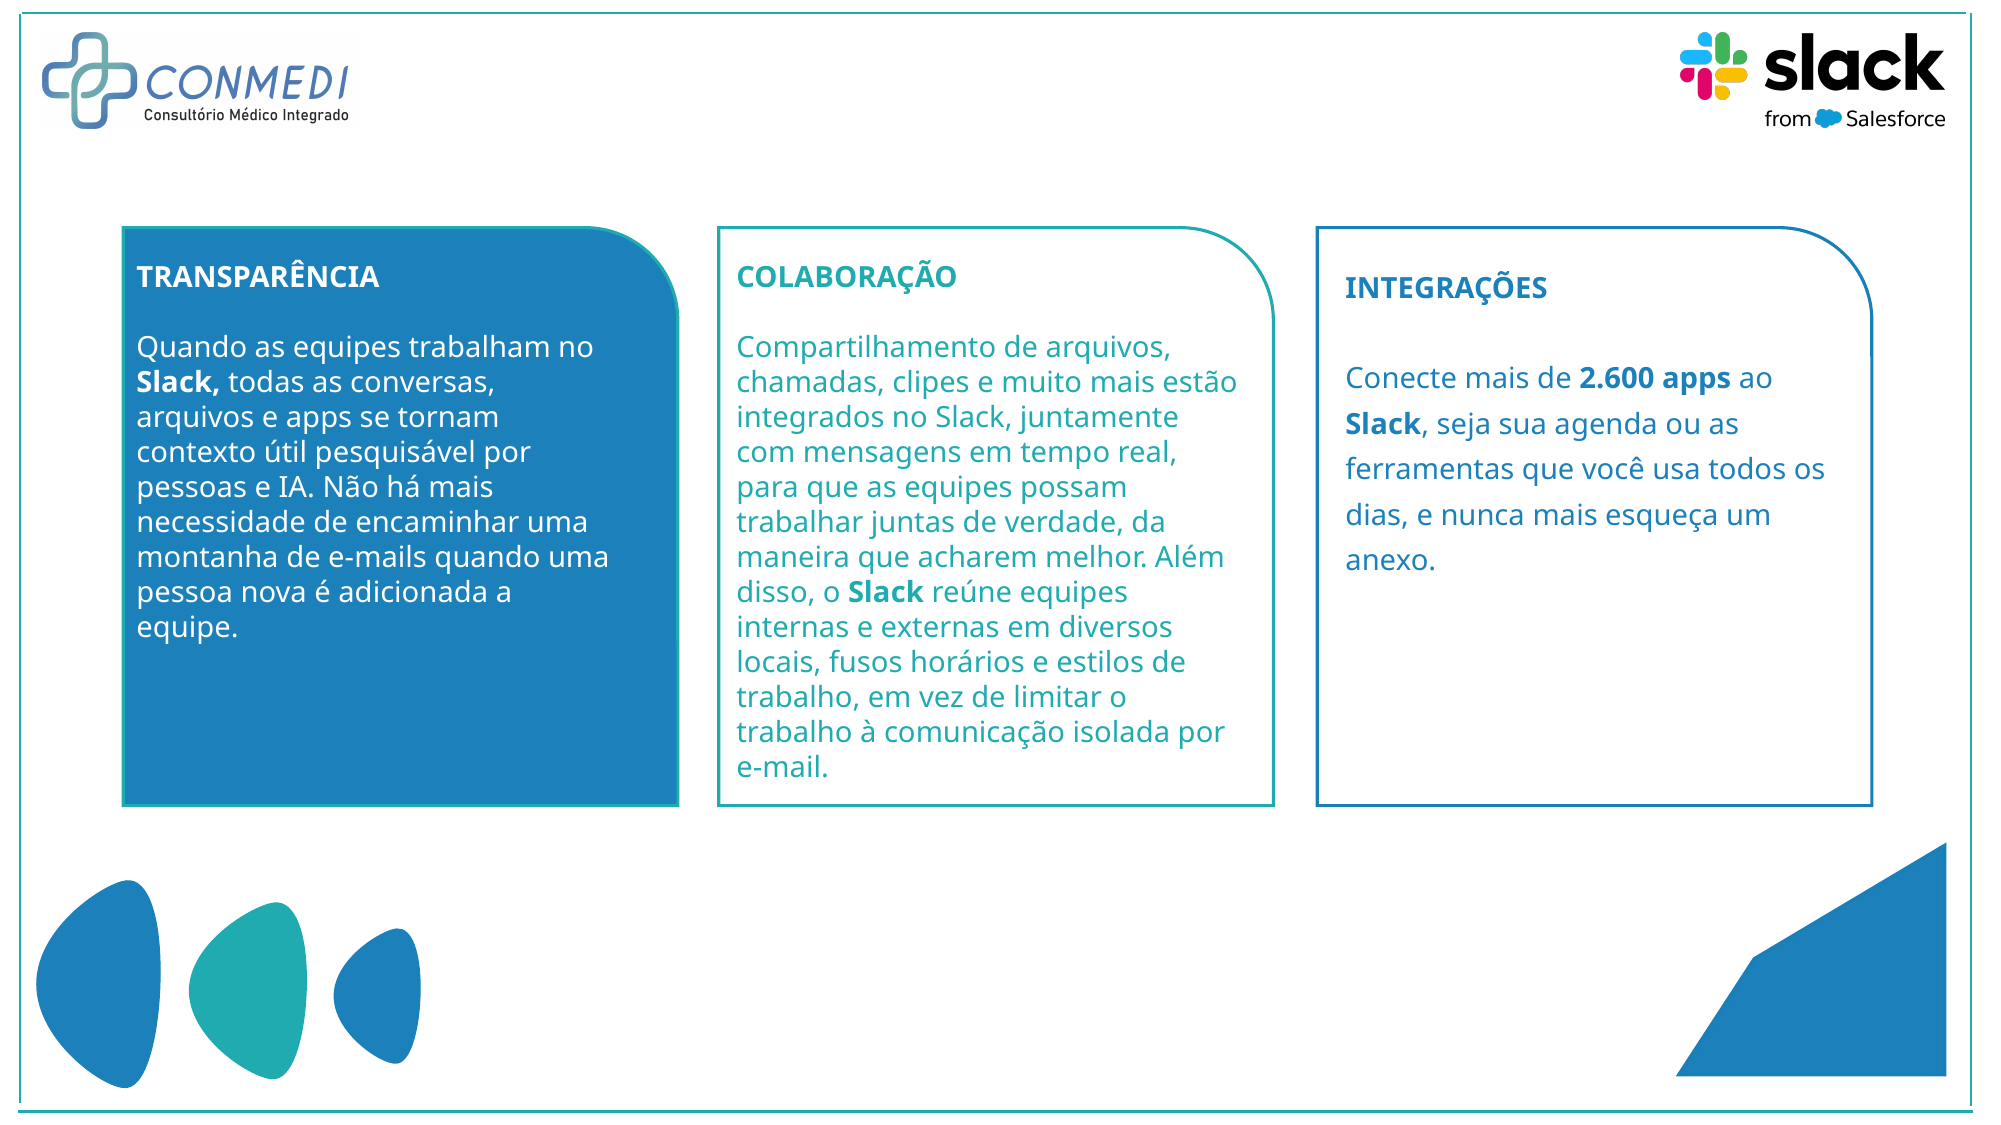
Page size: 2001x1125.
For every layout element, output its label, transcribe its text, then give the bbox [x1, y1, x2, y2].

text_box COLABORAÇÃO Compartilhamento de arquivos, chamadas, clipes e muito mais estão integrados no Slack, juntamente com mensagens em tempo real, para que as equipes possam trabalhar juntas de verdade, da maneira que acharem melhor. Além disso, o Slack reúne equipes internas e externas em diversos locais, fusos horários e estilos de trabalho, em vez de limitar o trabalho à comunicação isolada por e-mail. [721, 251, 1258, 791]
text_box [36, 880, 161, 1089]
text_box [1315, 226, 1874, 808]
picture [42, 32, 364, 129]
text_box [188, 902, 307, 1080]
text_box [1675, 842, 1947, 1077]
text_box INTEGRAÇÕES Conecte mais de 2.600 apps ao Slack, seja sua agenda ou as ferramentas que você usa todos os dias, e nunca mais esqueça um anexo. [1330, 251, 1859, 584]
text_box TRANSPARÊNCIA Quando as equipes trabalham no Slack, todas as conversas, arquivos e apps se tornam contexto útil pesquisável por pessoas e IA. Não há mais necessidade de encaminhar uma montanha de e-mails quando uma pessoa nova é adicionada a equipe. [121, 251, 628, 651]
text_box [717, 226, 1275, 808]
picture [1679, 32, 1946, 128]
text_box [121, 226, 680, 808]
text_box [333, 928, 421, 1064]
